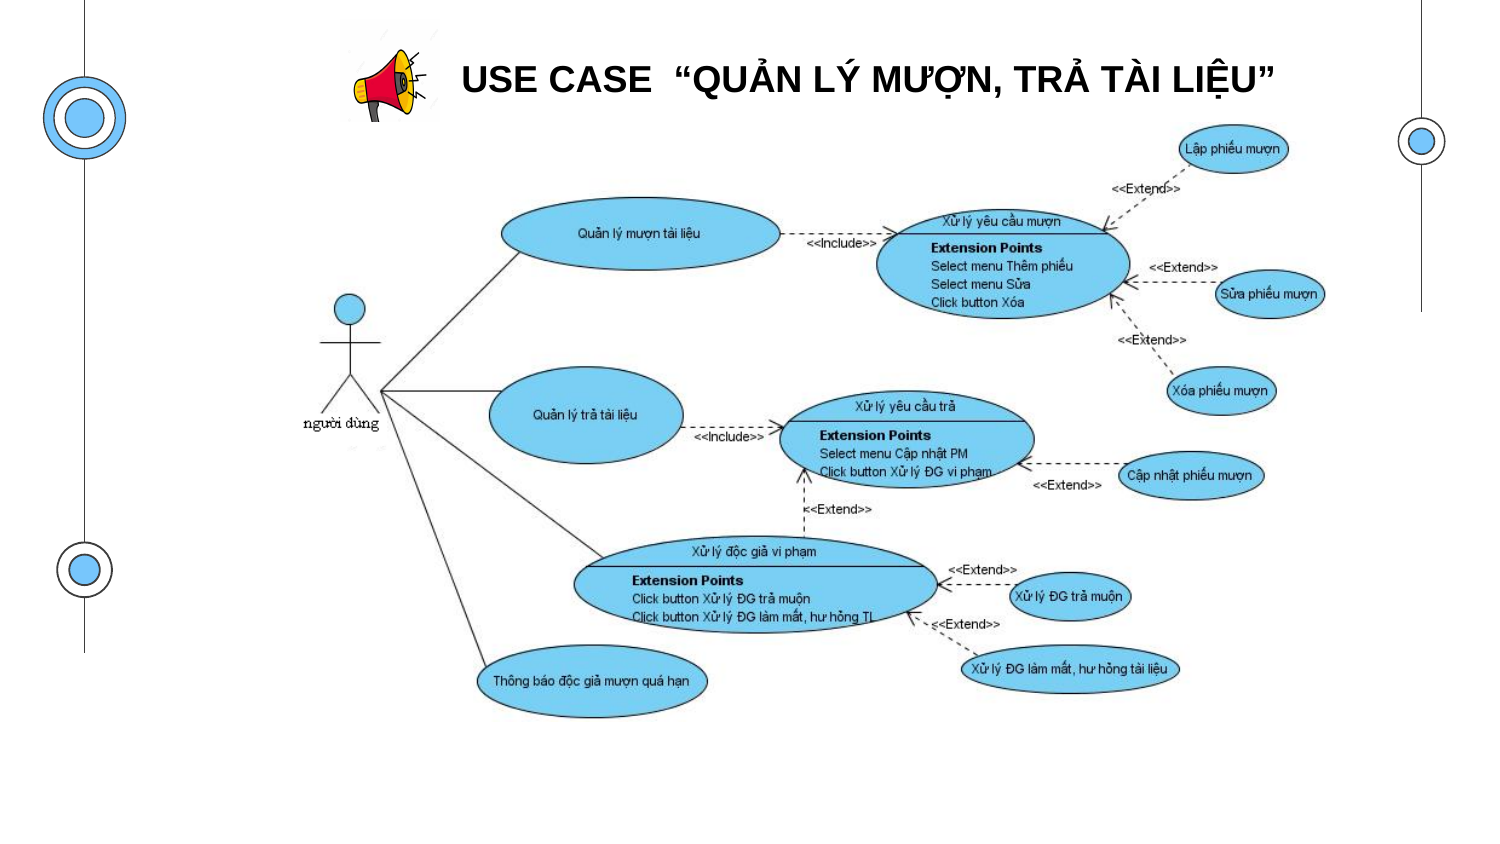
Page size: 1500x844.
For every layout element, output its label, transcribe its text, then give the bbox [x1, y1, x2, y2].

picture [299, 18, 1330, 722]
text_box USE CASE “QUẢN LÝ MƯỢN, TRẢ TÀI LIỆU” [446, 47, 1342, 108]
